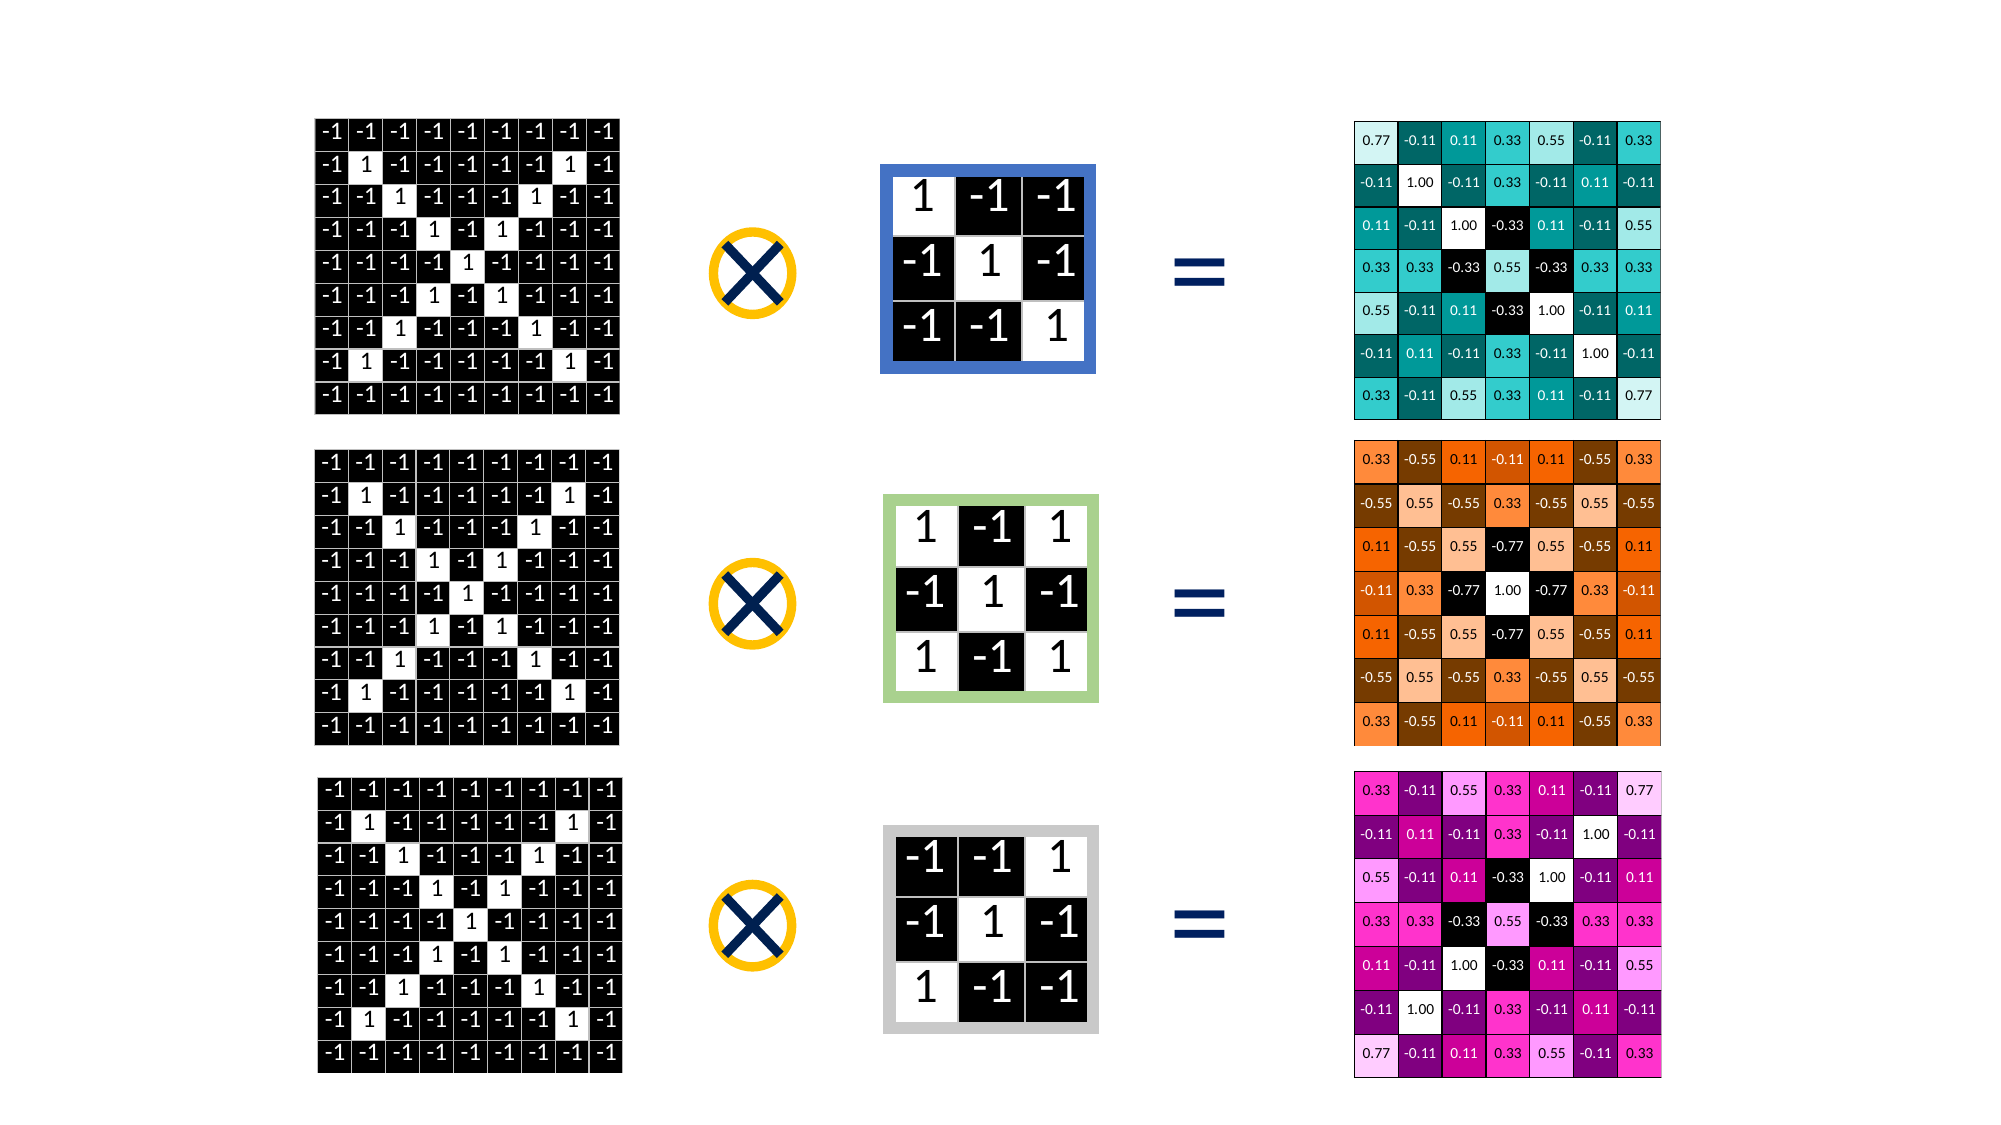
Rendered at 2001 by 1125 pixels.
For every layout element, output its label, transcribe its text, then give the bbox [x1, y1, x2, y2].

text_box = [1139, 182, 1295, 362]
picture [889, 501, 1094, 699]
picture [886, 170, 1090, 368]
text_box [713, 562, 792, 645]
picture [1353, 770, 1662, 1078]
picture [889, 830, 1094, 1029]
picture [1353, 121, 1661, 421]
picture [314, 118, 621, 416]
text_box = [1139, 834, 1295, 1014]
picture [313, 449, 621, 747]
picture [1353, 439, 1661, 747]
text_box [713, 884, 792, 967]
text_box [713, 231, 792, 315]
text_box = [1139, 513, 1295, 693]
picture [317, 776, 624, 1074]
